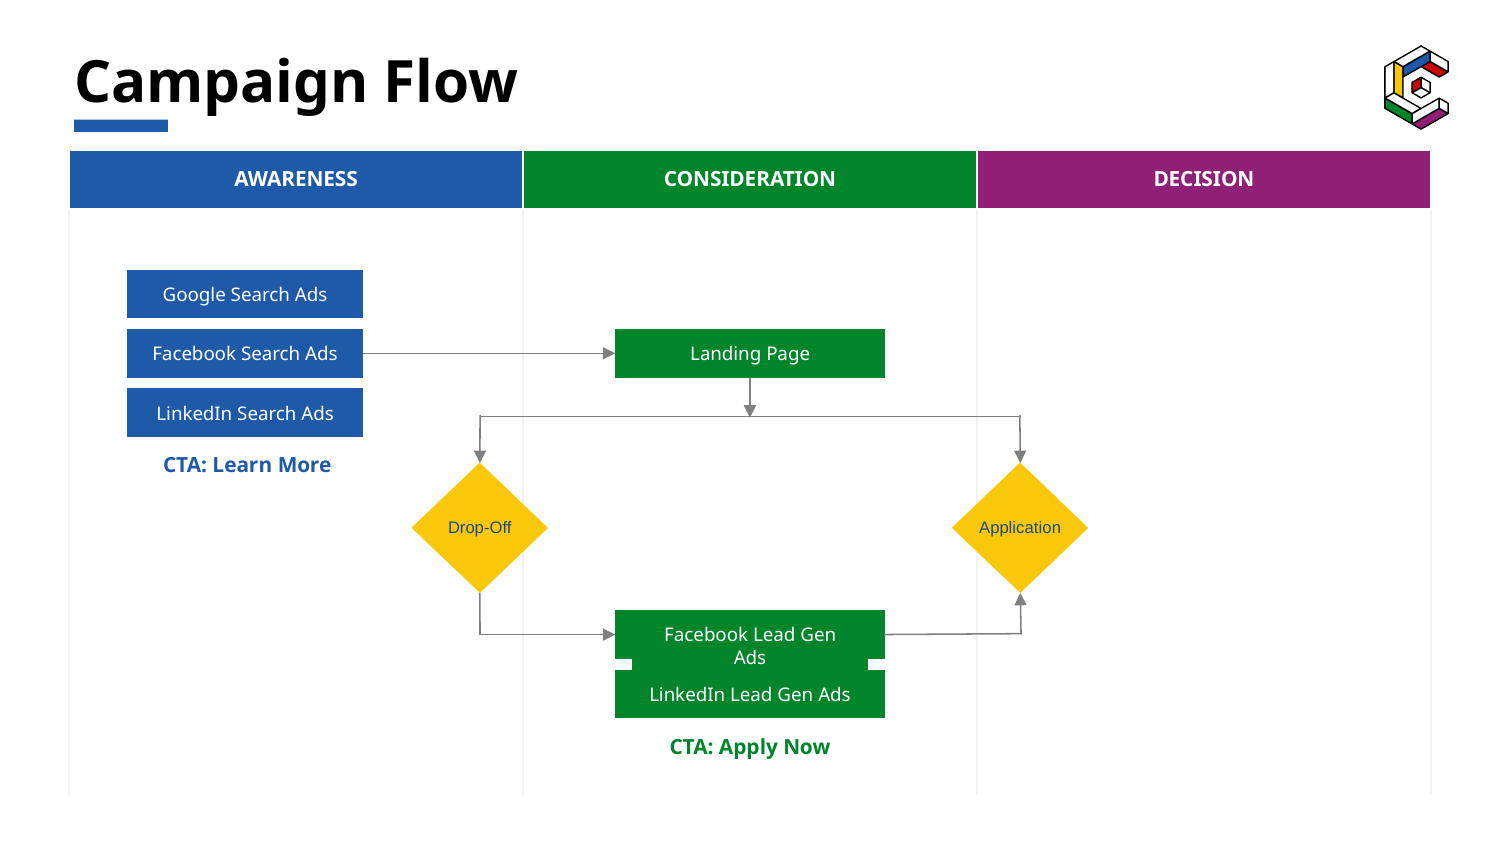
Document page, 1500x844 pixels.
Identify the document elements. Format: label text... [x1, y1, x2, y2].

text_box CTA: Learn More [129, 442, 366, 493]
title Campaign Flow [74, 57, 1187, 115]
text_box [951, 462, 1089, 594]
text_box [126, 269, 364, 319]
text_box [126, 328, 364, 378]
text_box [126, 388, 364, 438]
text_box [615, 669, 885, 718]
text_box Landing Page [632, 334, 868, 372]
text_box [615, 610, 885, 659]
text_box Facebook Lead Gen Ads [632, 615, 868, 669]
text_box CTA: Apply Now [615, 718, 885, 774]
text_box CONSIDERATION [612, 158, 888, 199]
picture [1384, 45, 1449, 130]
text_box [524, 150, 976, 209]
text_box [978, 150, 1430, 209]
text_box LinkedIn Lead Gen Ads [632, 675, 868, 713]
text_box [411, 462, 549, 594]
text_box [615, 329, 885, 378]
text_box AWARENESS [158, 158, 434, 199]
text_box DECISION [1066, 158, 1342, 199]
text_box [70, 150, 522, 209]
